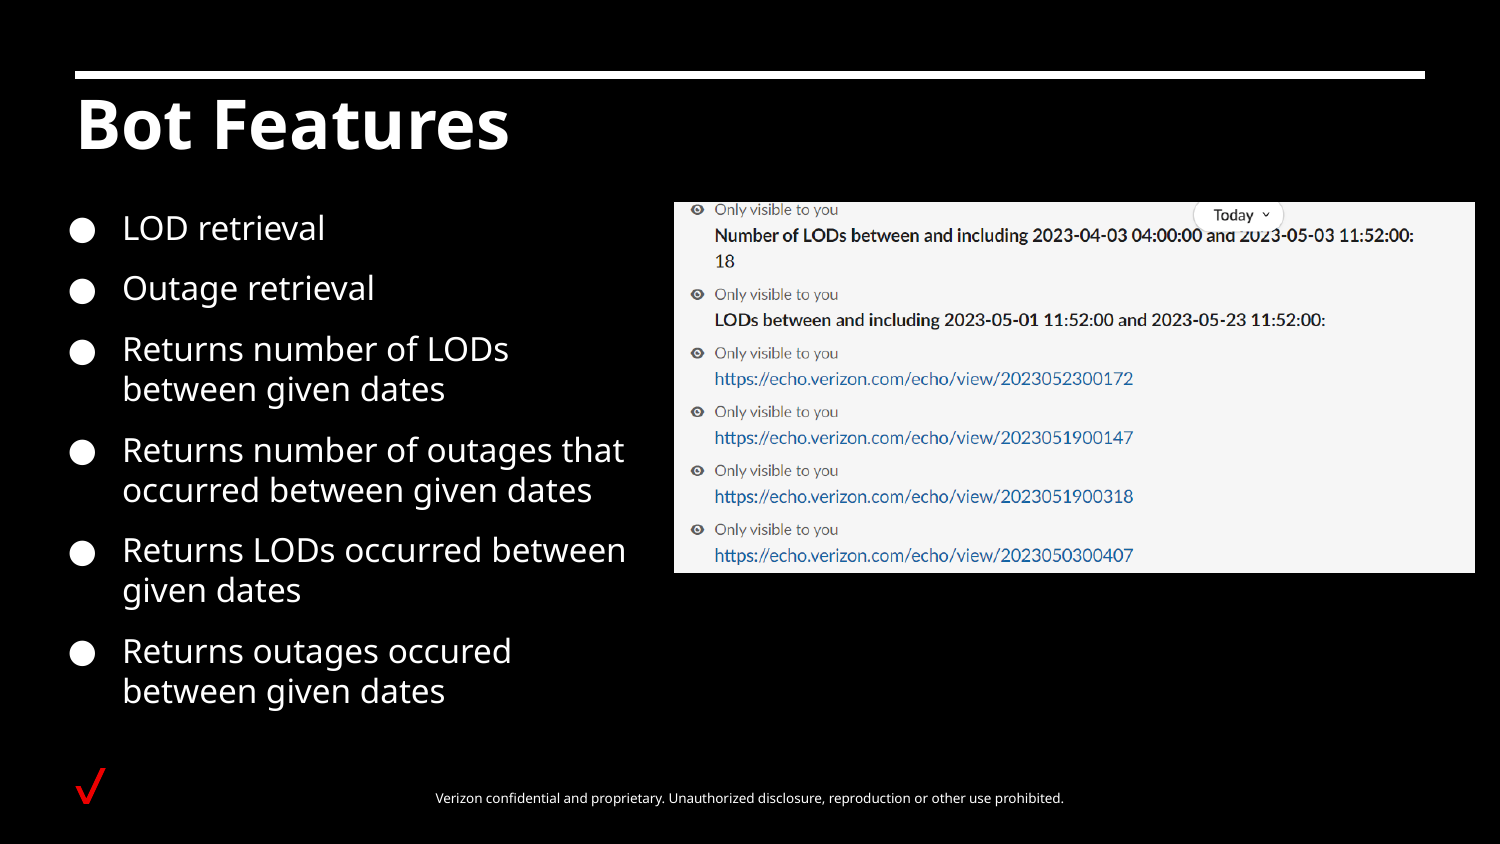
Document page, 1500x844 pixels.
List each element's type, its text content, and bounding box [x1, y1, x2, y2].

picture [674, 202, 1475, 574]
picture [57, 781, 124, 822]
title Bot Features [75, 96, 1238, 190]
text_box LOD retrieval Outage retrieval Returns number of LODs between given dates Returns number of outages that occurred between given dates Returns LODs occurred between given dates Returns outages occured between given dates [32, 118, 655, 781]
